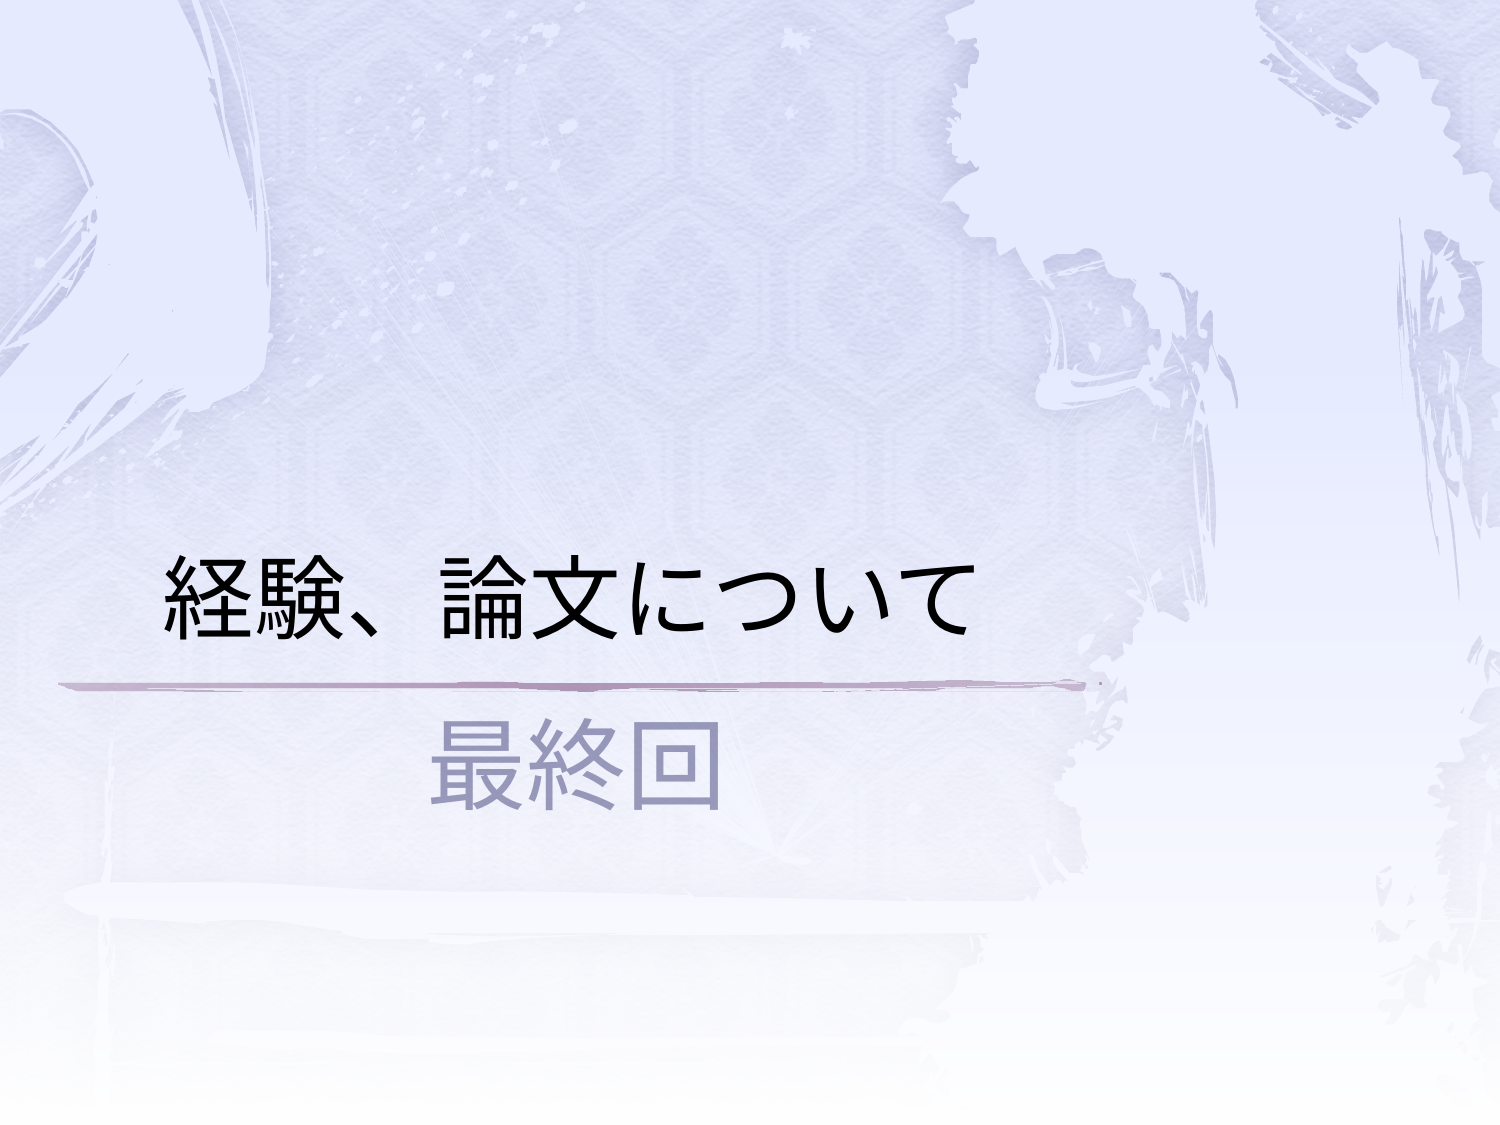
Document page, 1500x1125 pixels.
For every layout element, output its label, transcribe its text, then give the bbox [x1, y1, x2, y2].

text_box 最終回 [49, 680, 1105, 830]
title 経験、論文について [46, 410, 1102, 659]
